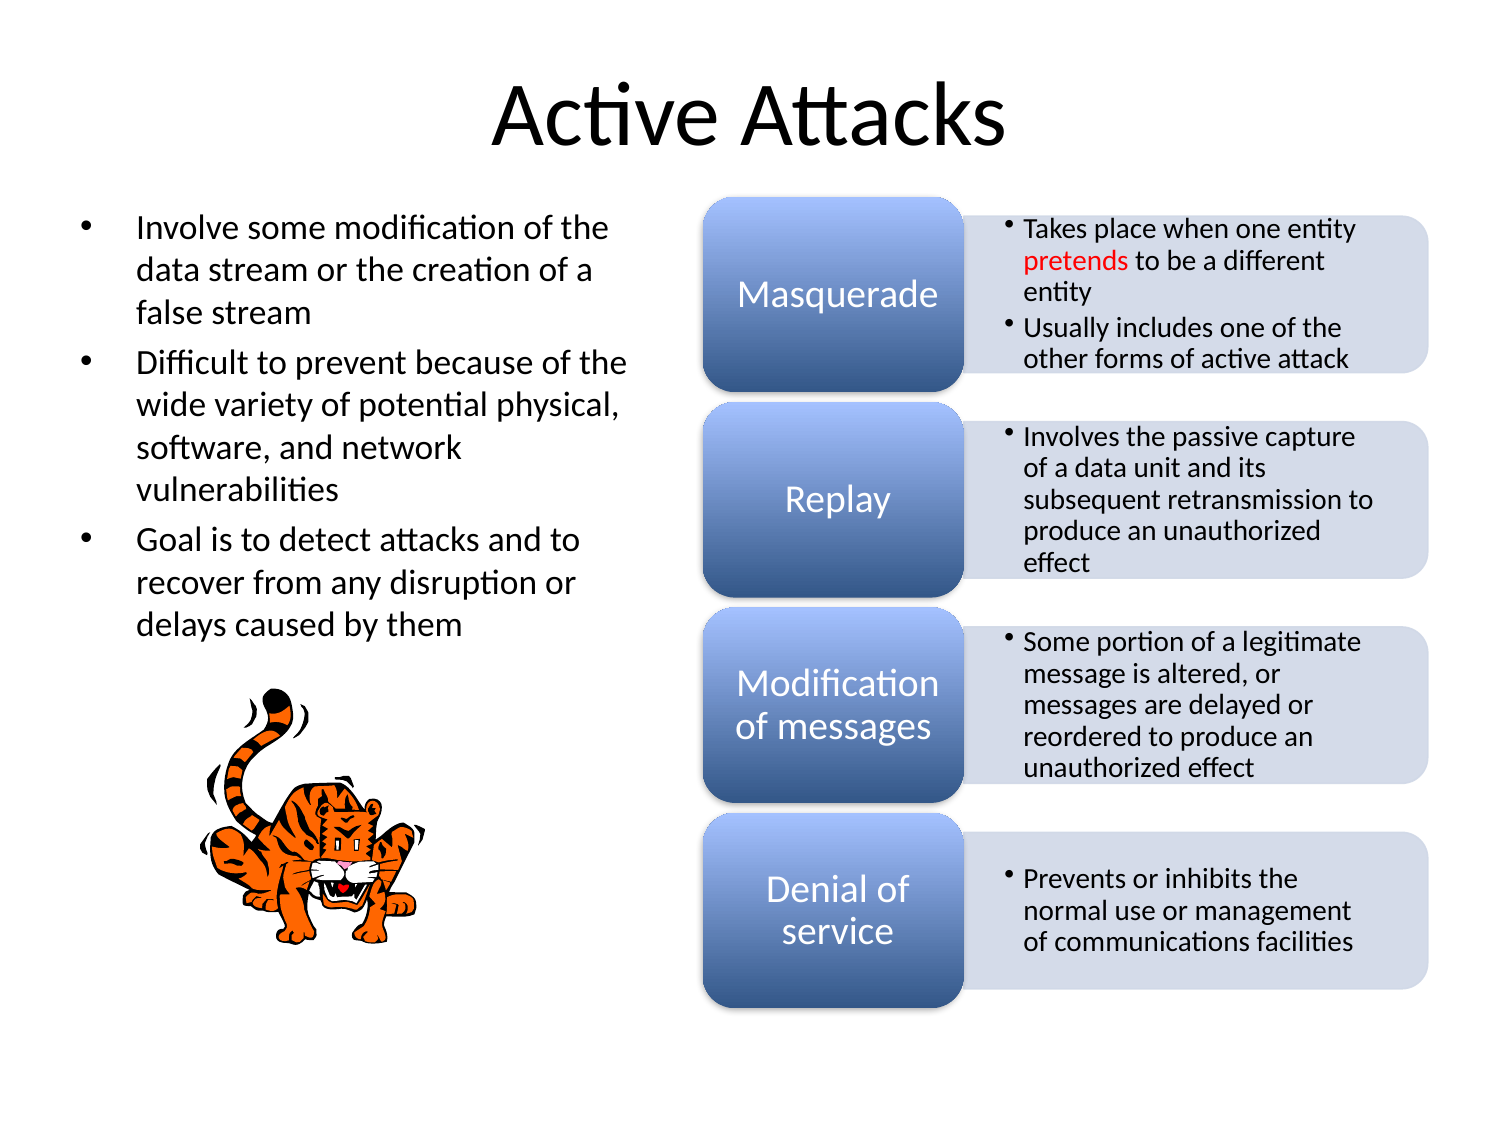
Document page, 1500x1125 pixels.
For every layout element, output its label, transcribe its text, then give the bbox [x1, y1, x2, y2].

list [702, 195, 1428, 1009]
title Active Attacks [75, 45, 1425, 173]
list Involve some modification of the data stream or the creation of a false stream Difficult to prevent because of the wide variety of potential physical, software, and network vulnerabilities Goal is to detect attacks and to recover from any disruption or delays caused by them [64, 196, 650, 740]
picture [199, 687, 426, 947]
